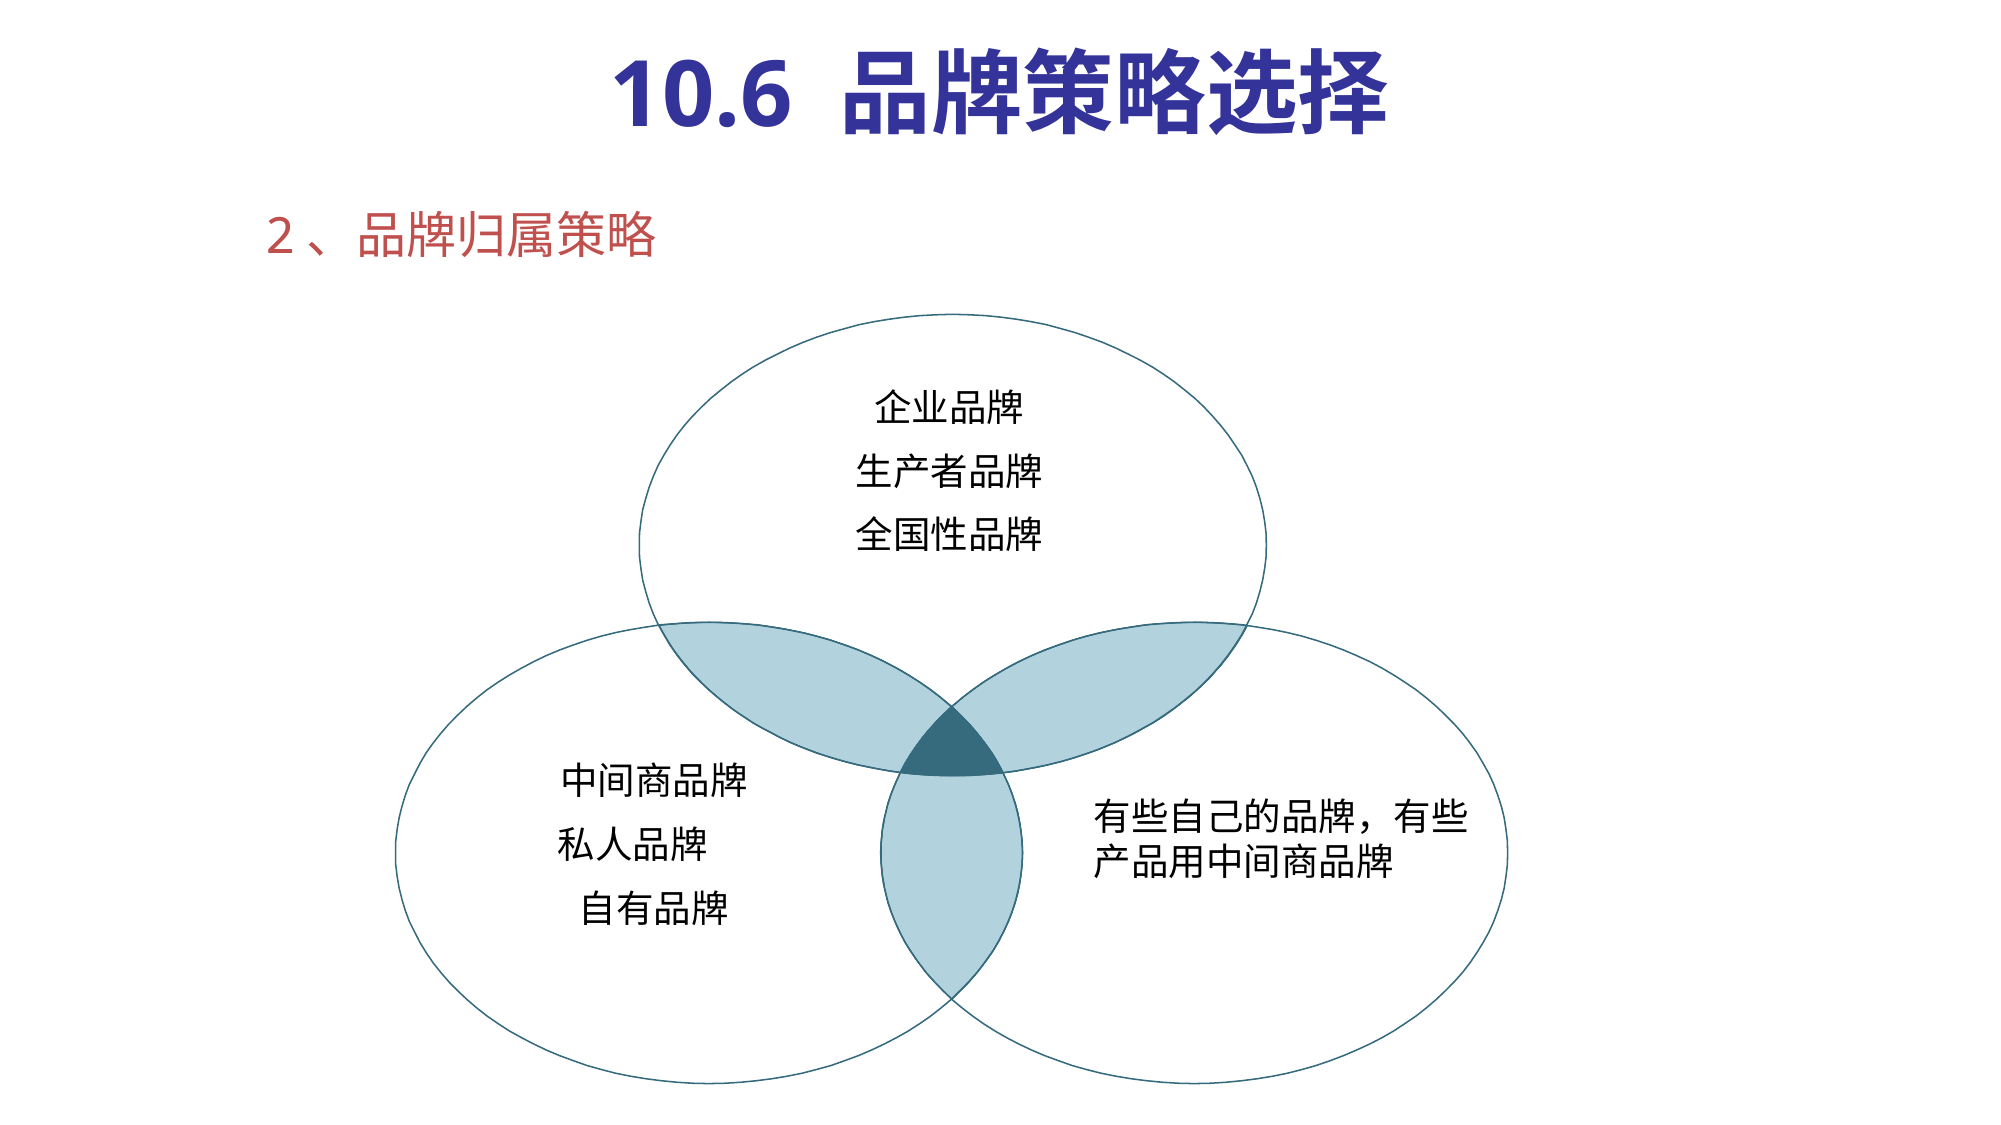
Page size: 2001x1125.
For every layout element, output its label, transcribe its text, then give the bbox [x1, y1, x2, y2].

title 10.6 品牌策略选择 [99, 19, 1900, 161]
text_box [395, 314, 1508, 1084]
list 2、品牌归属策略 [99, 196, 1900, 1005]
